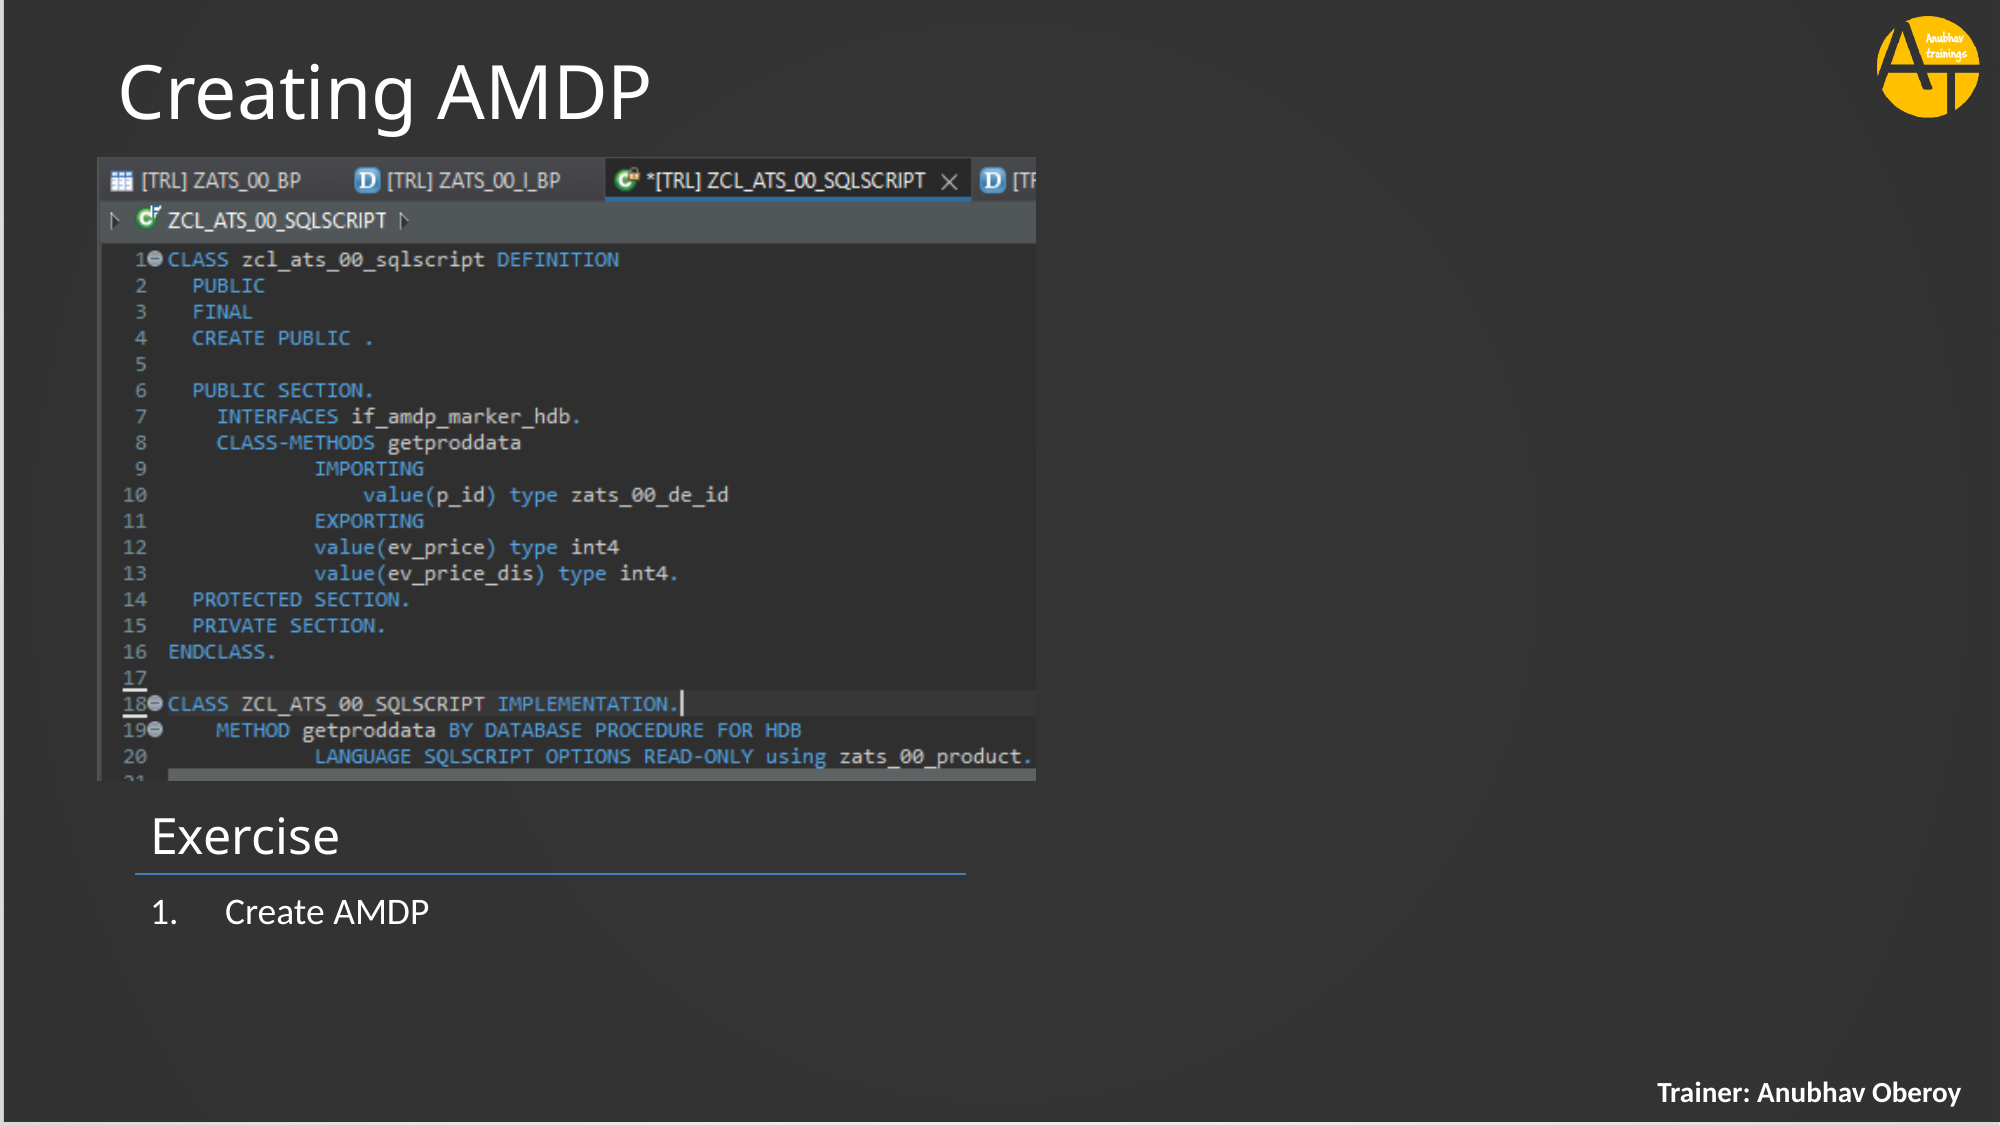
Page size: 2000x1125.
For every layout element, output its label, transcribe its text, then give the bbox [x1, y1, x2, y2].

footer Trainer: Anubhav Oberoy [1625, 1061, 1994, 1121]
picture [1866, 9, 1985, 126]
text_box Exercise [135, 796, 478, 872]
text_box Create AMDP [135, 880, 799, 940]
picture [97, 157, 1036, 781]
text_box [2, 0, 2000, 1124]
title Creating AMDP [97, 30, 1898, 148]
